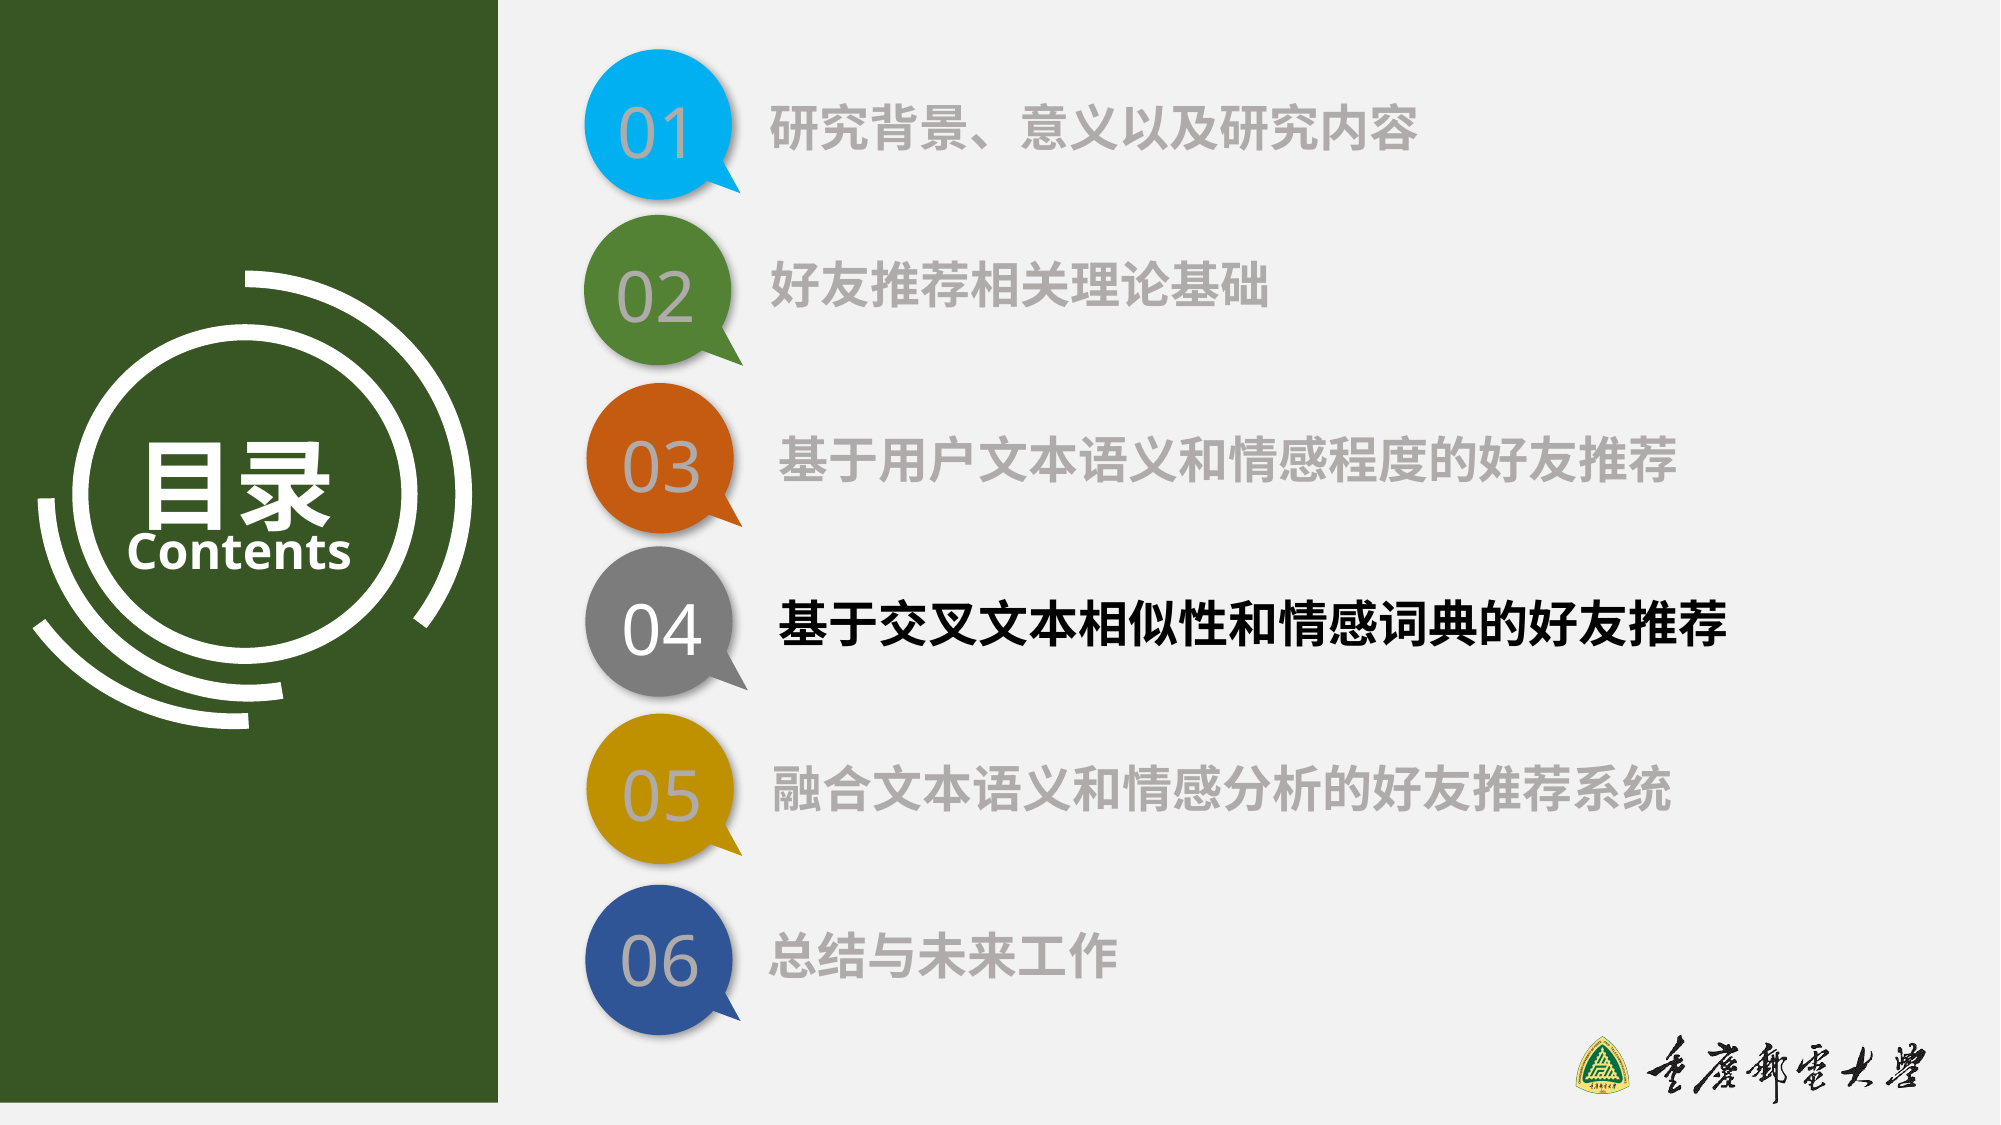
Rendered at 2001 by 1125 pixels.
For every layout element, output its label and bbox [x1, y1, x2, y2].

picture [1637, 1030, 1938, 1107]
